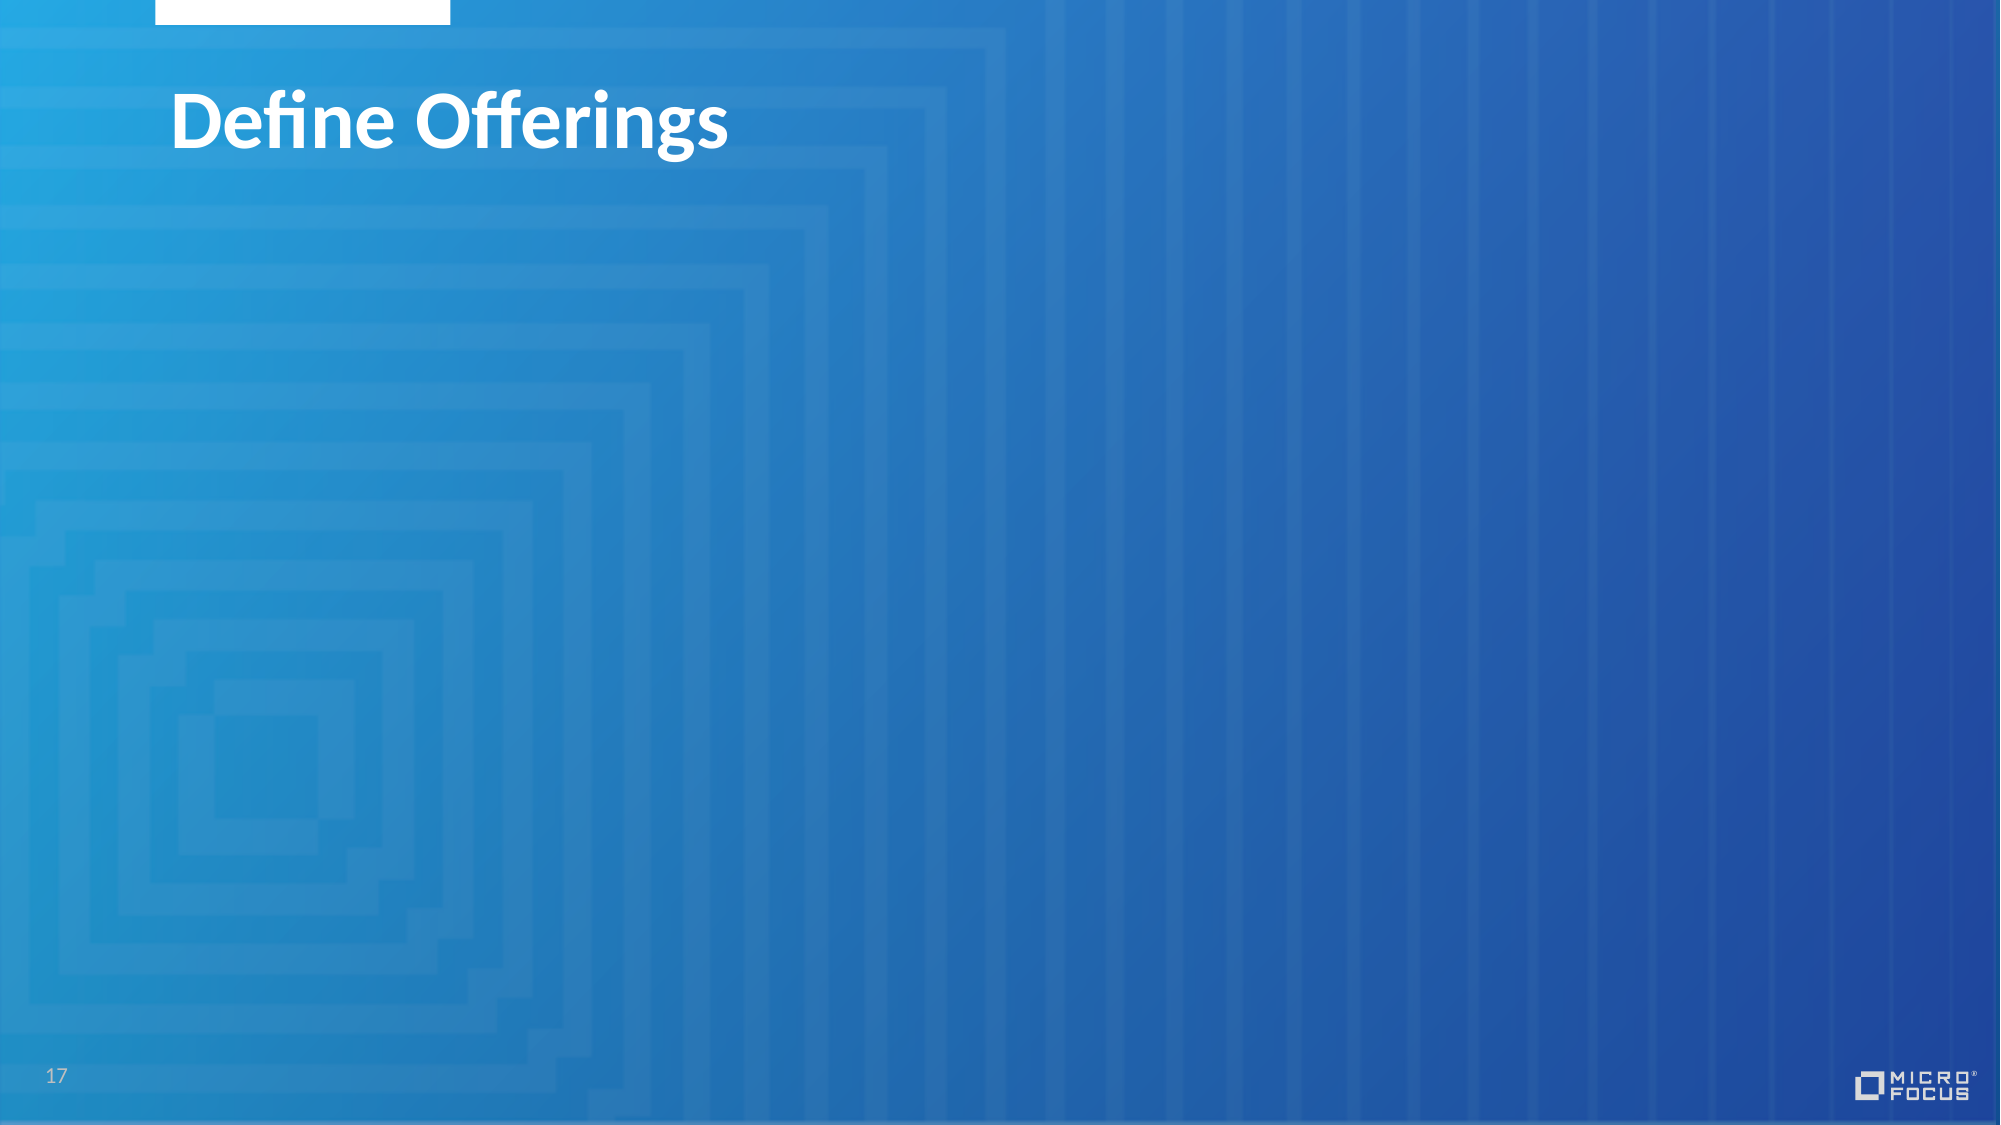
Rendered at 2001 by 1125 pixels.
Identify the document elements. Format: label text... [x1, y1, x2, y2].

title Define Offerings [155, 14, 1585, 230]
slide_number 17 [30, 1051, 90, 1097]
